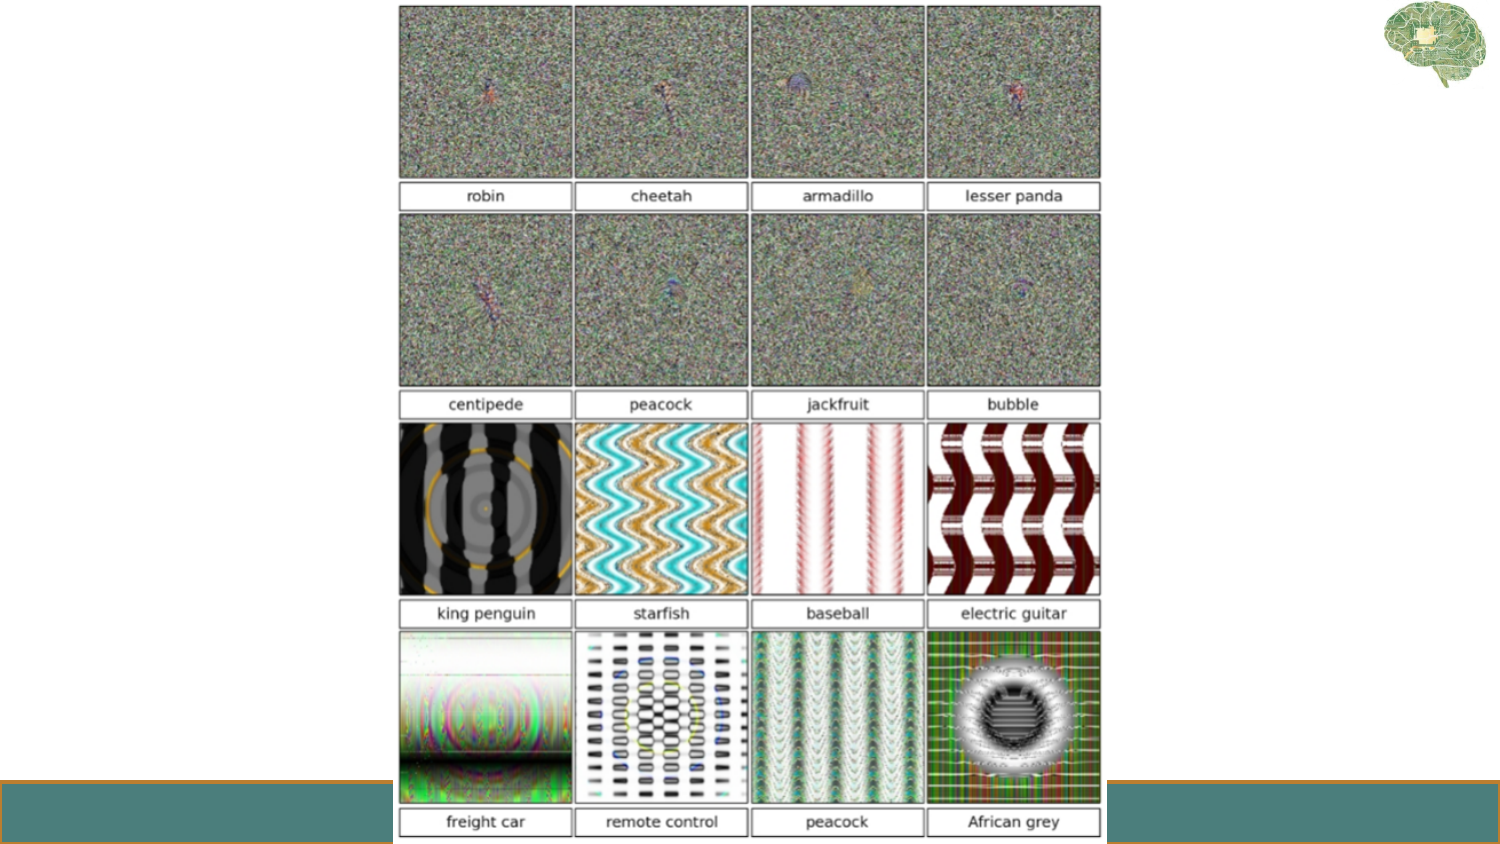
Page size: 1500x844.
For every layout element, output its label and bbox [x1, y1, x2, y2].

text_box [1111, 780, 1500, 844]
picture [1381, 0, 1489, 89]
text_box [0, 780, 387, 844]
picture [392, 0, 1107, 844]
